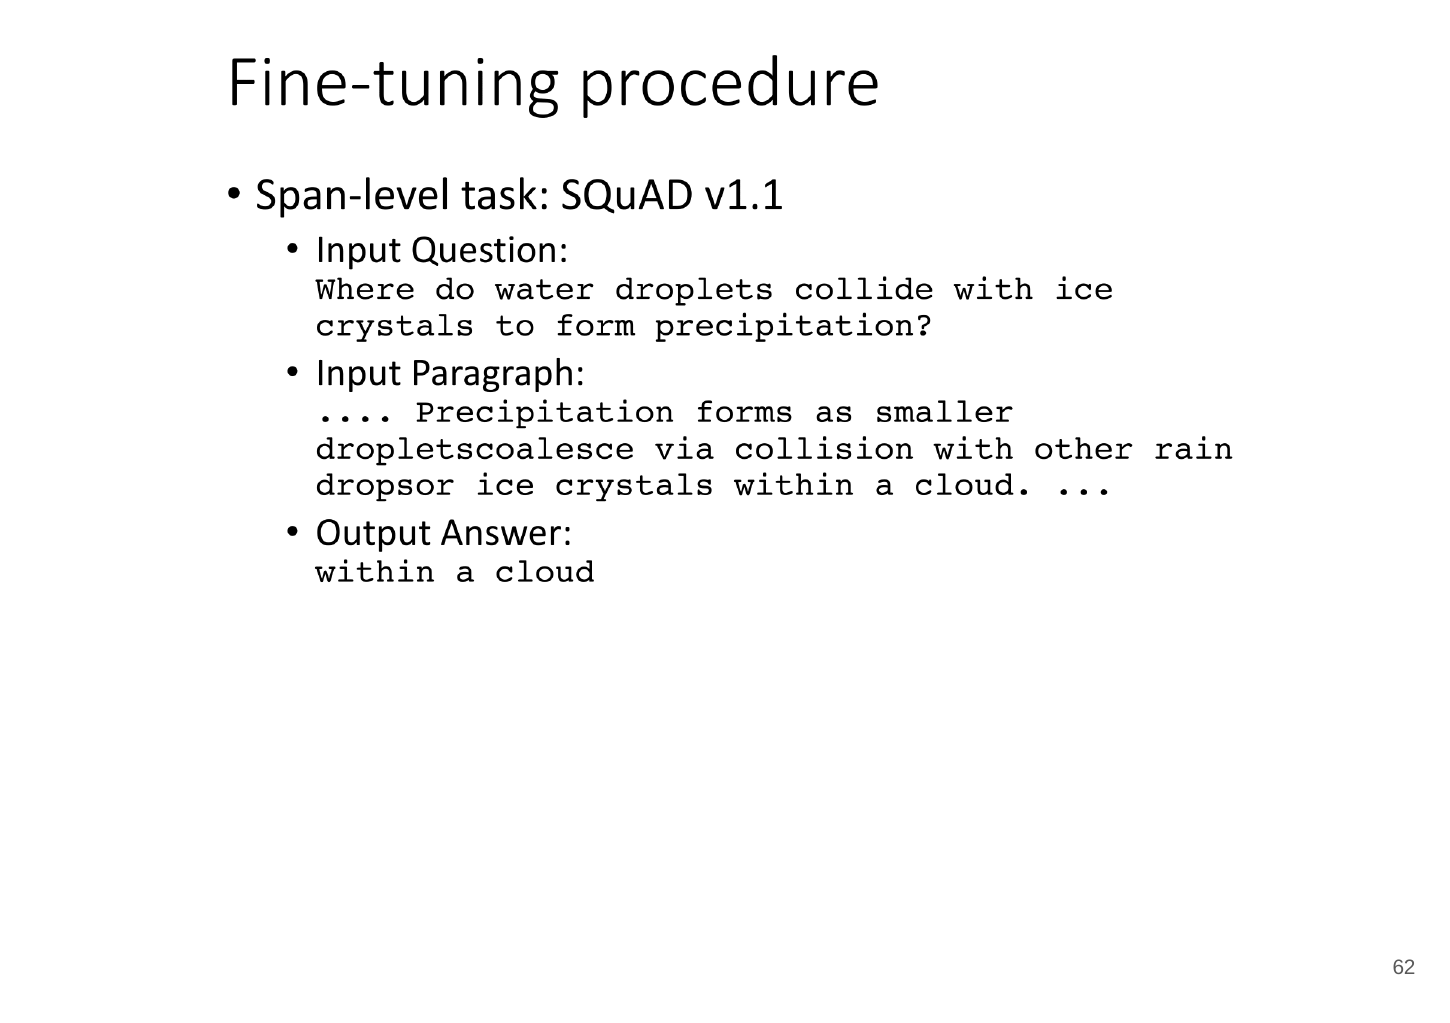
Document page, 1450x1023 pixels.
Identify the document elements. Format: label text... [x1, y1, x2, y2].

slide_number 62 [1343, 927, 1431, 1006]
picture [146, 0, 1304, 816]
